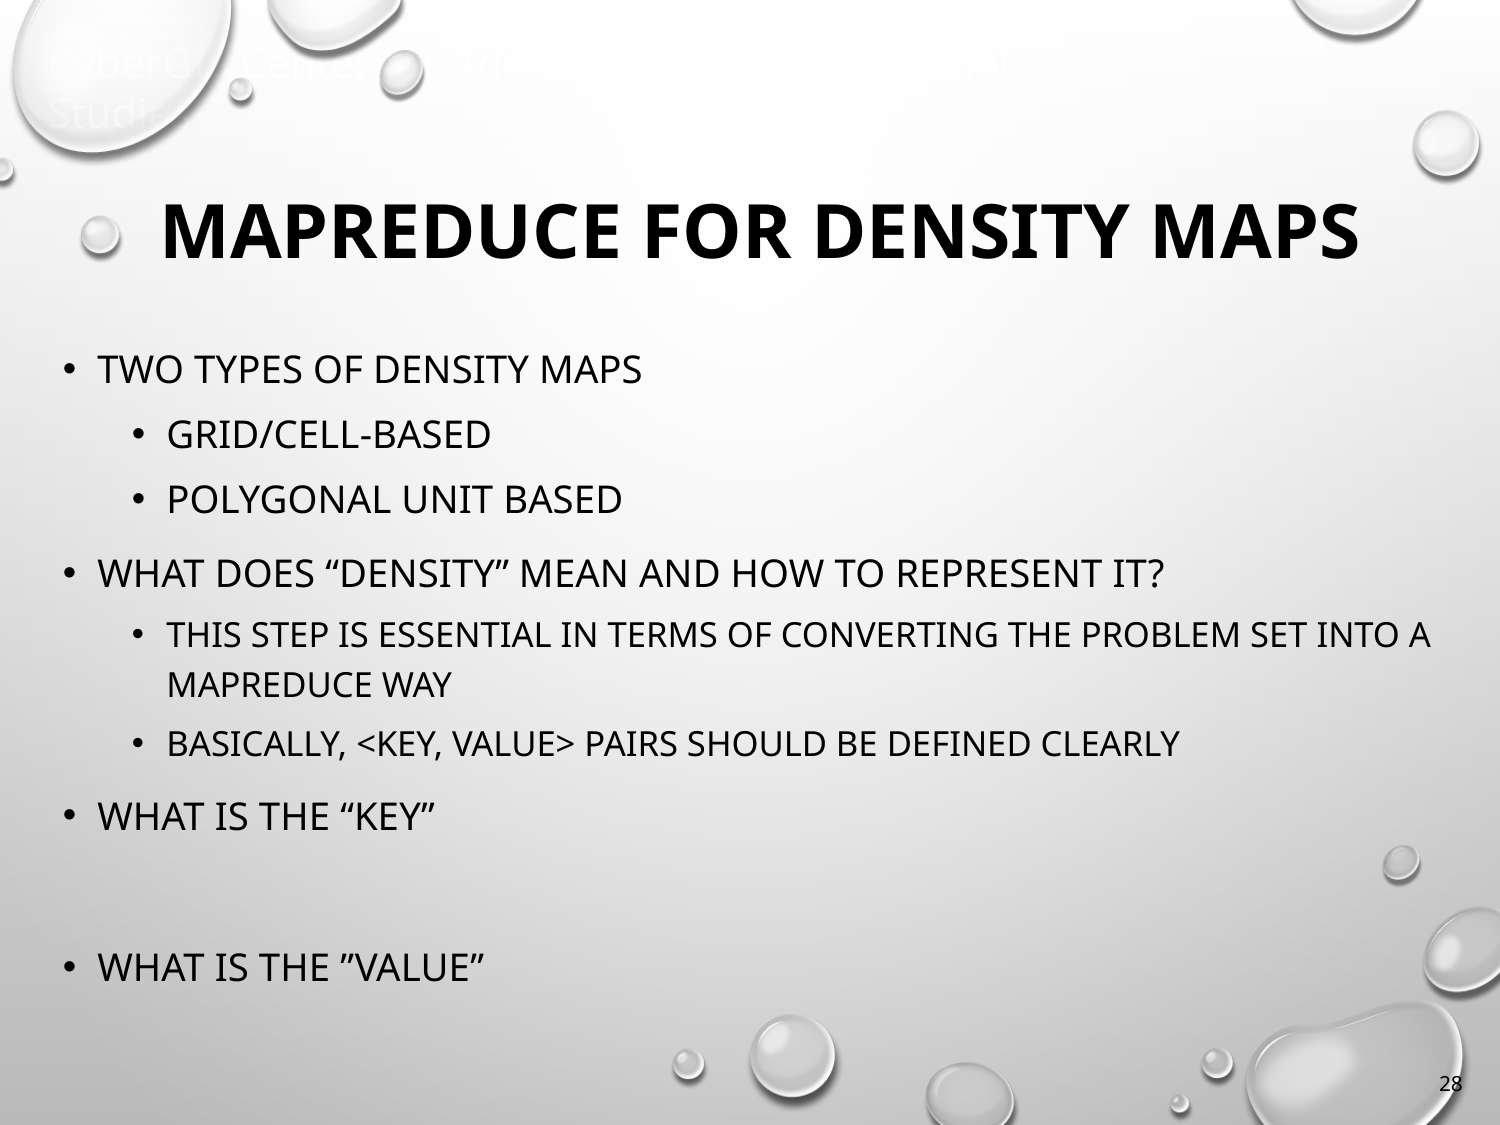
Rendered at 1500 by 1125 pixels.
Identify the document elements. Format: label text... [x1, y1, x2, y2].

picture [0, 0, 1500, 1125]
list Two types of density maps Grid/cell-based polygonal unit based What does “density” mean and how to represent it? This step is essential in terms of converting the problem set into a MapReduce way Basically, <Key, Value> pairs should be defined clearly What is the “Key” What is the ”Value” [47, 328, 1473, 999]
slide_number 28 [1391, 1042, 1478, 1103]
title MapReduce for Density maps [76, 175, 1445, 283]
